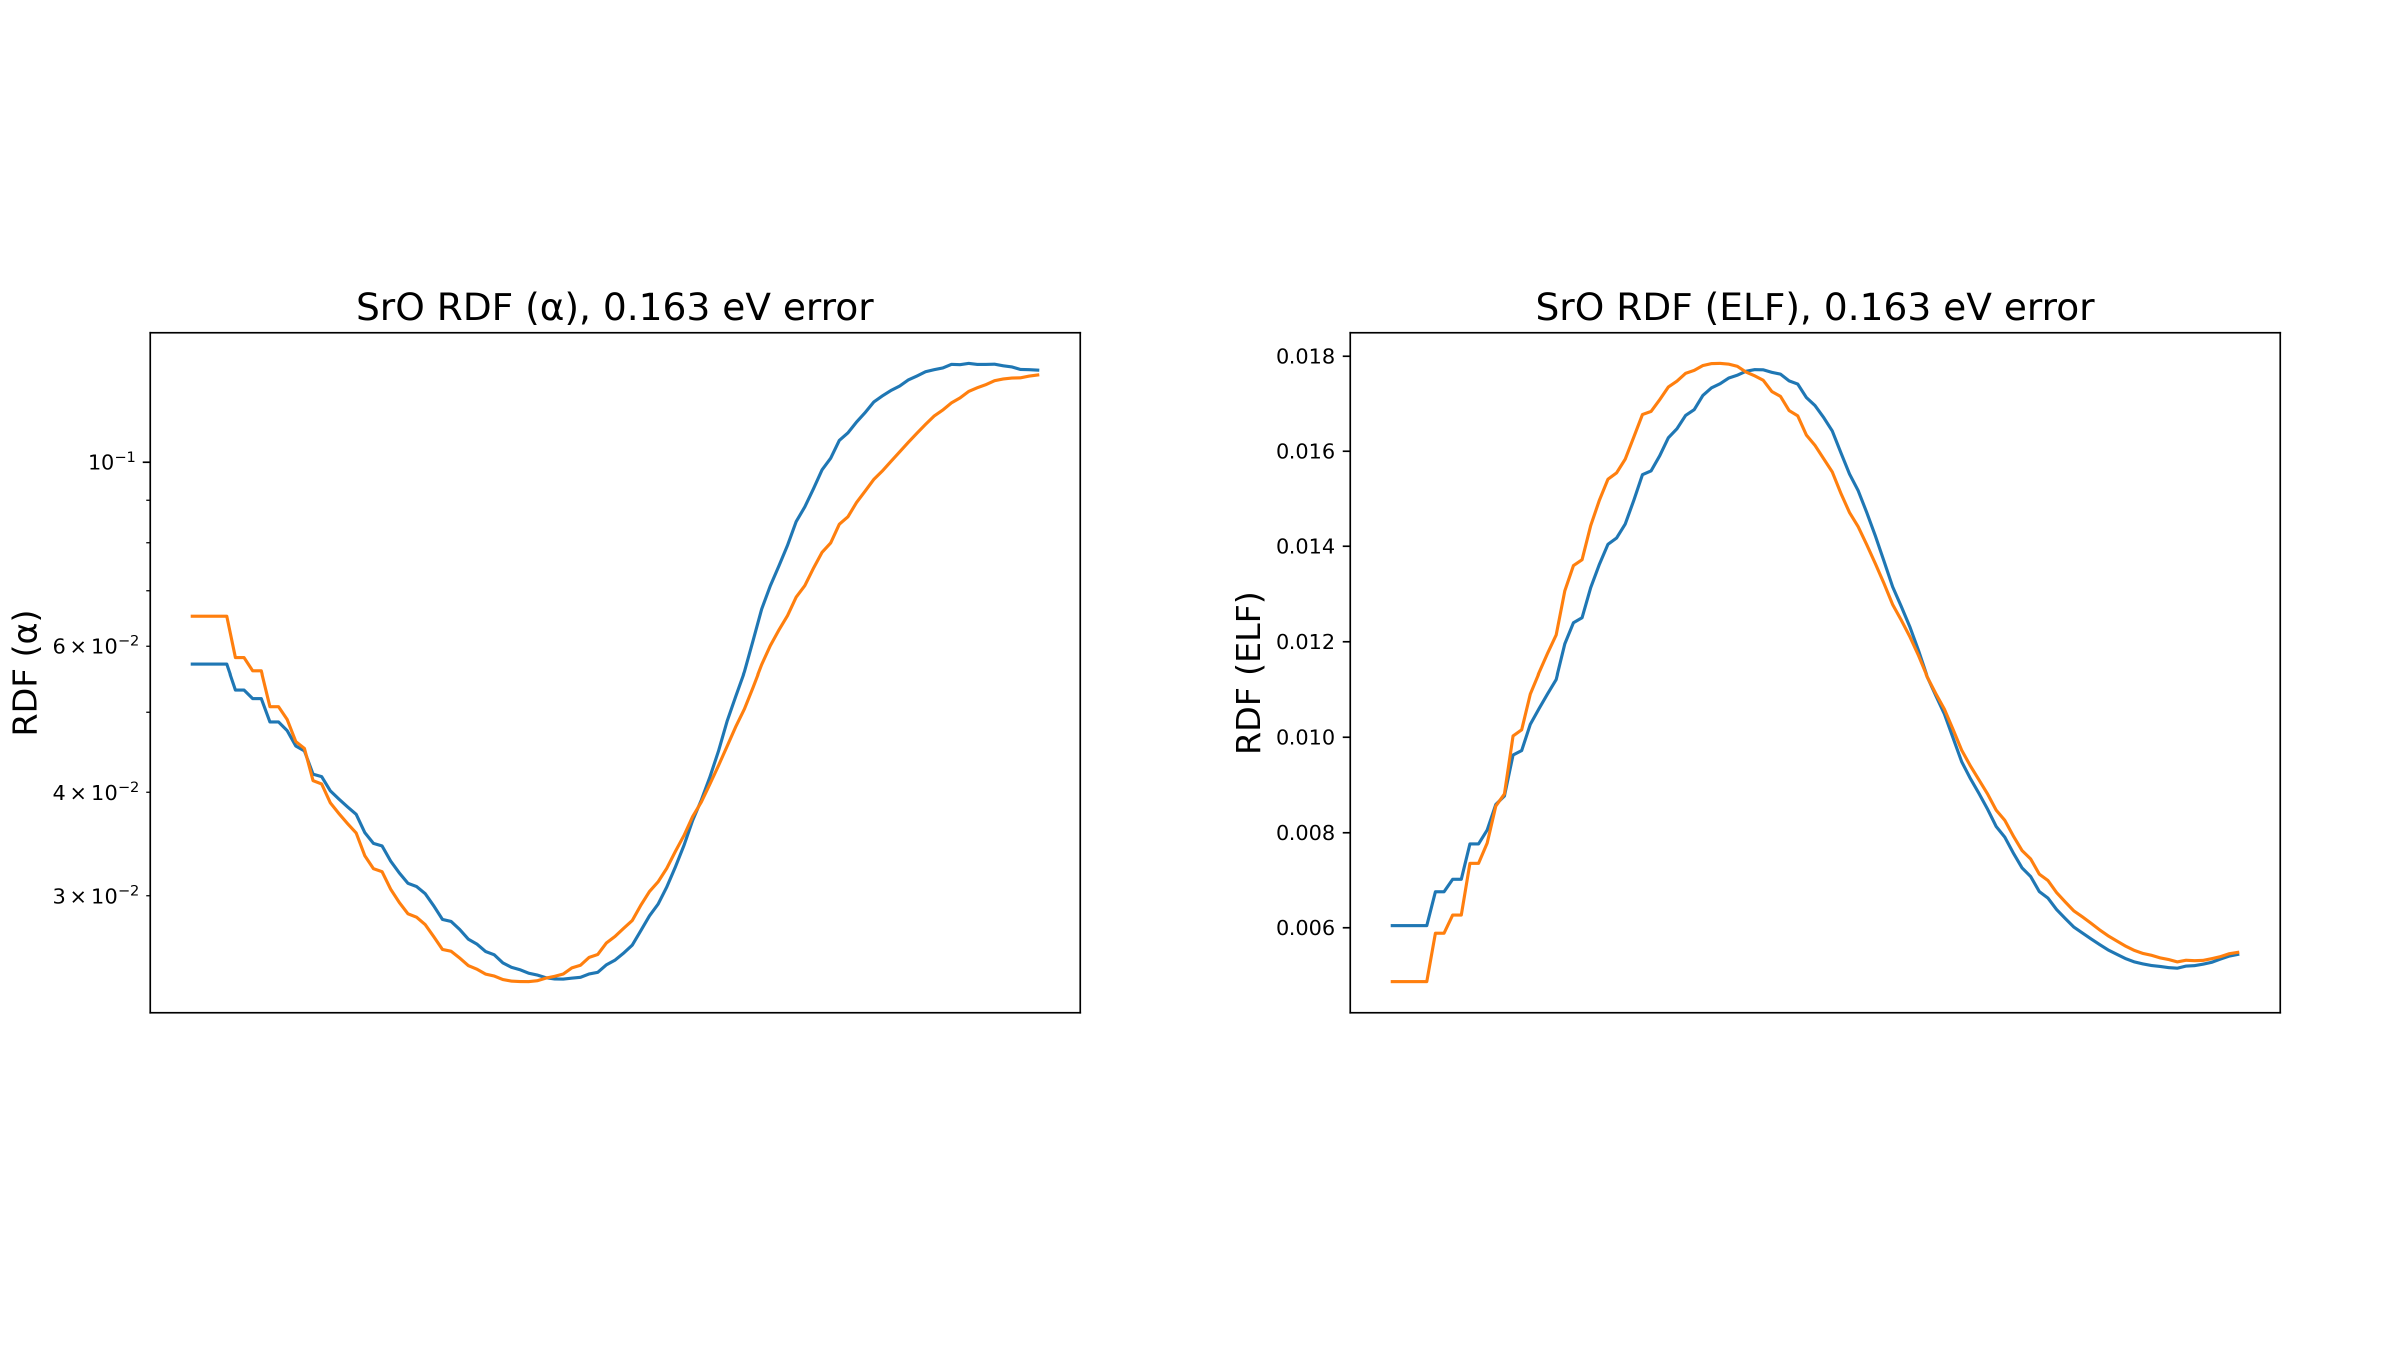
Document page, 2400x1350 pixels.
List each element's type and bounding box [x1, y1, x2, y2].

picture [0, 224, 2400, 1126]
